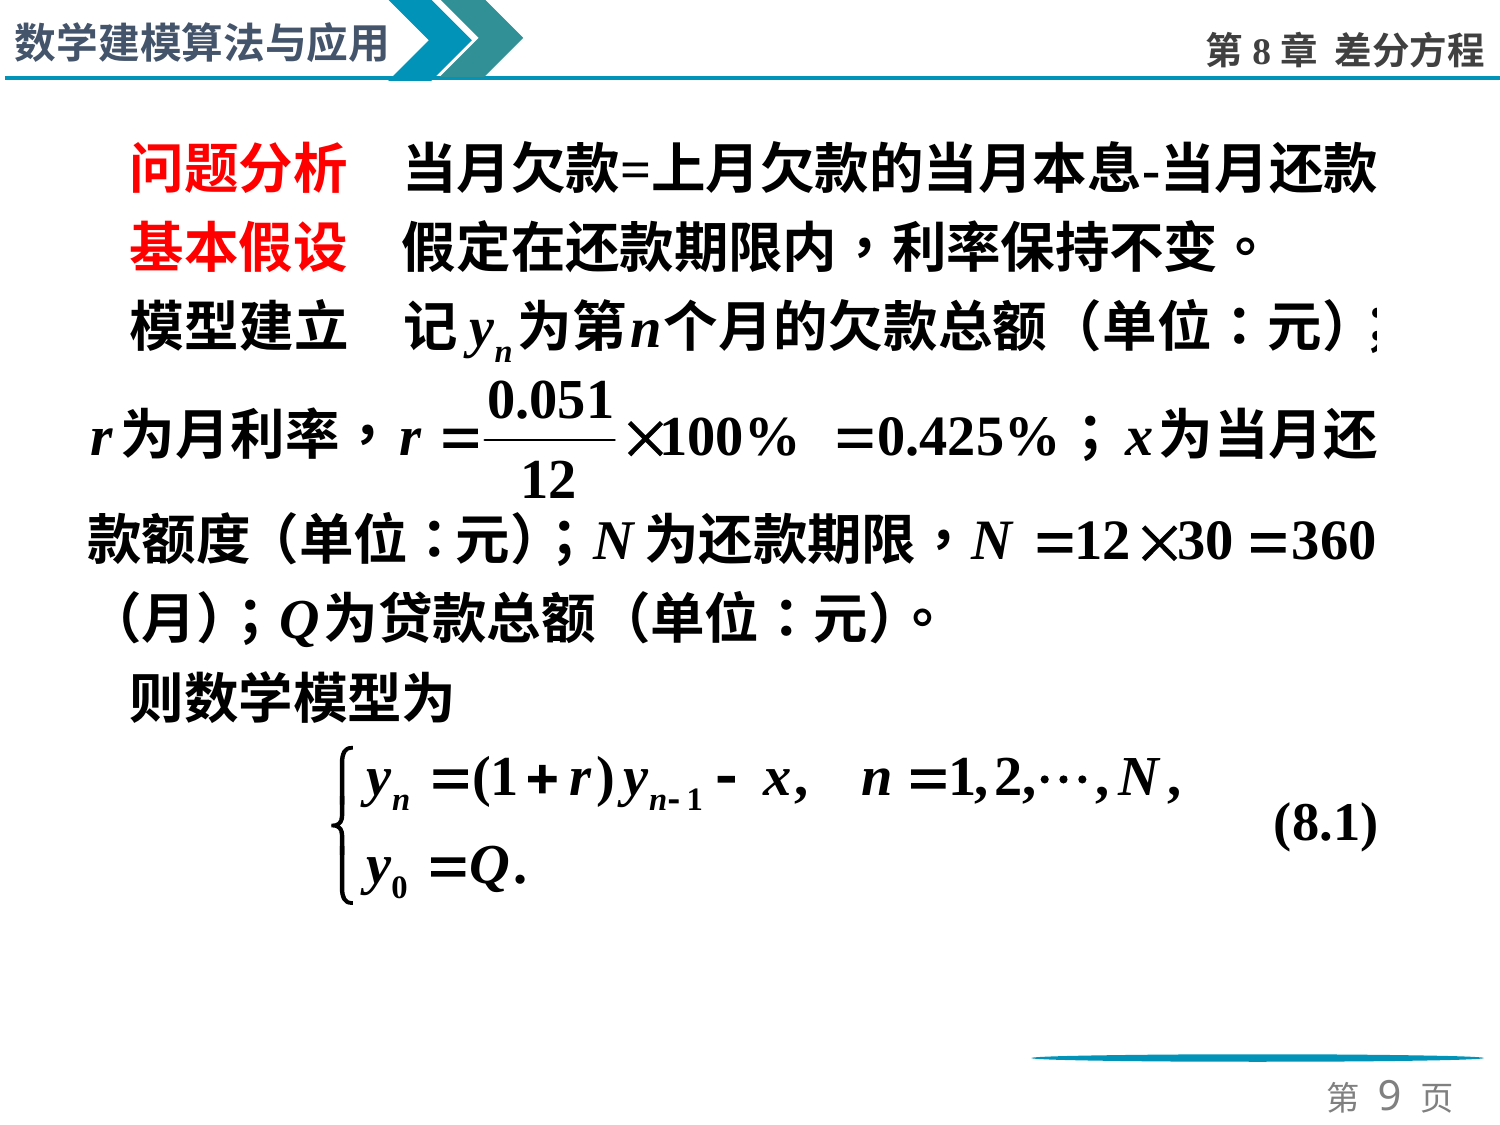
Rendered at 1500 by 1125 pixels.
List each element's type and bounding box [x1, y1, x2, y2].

text_box [87, 132, 1377, 1017]
